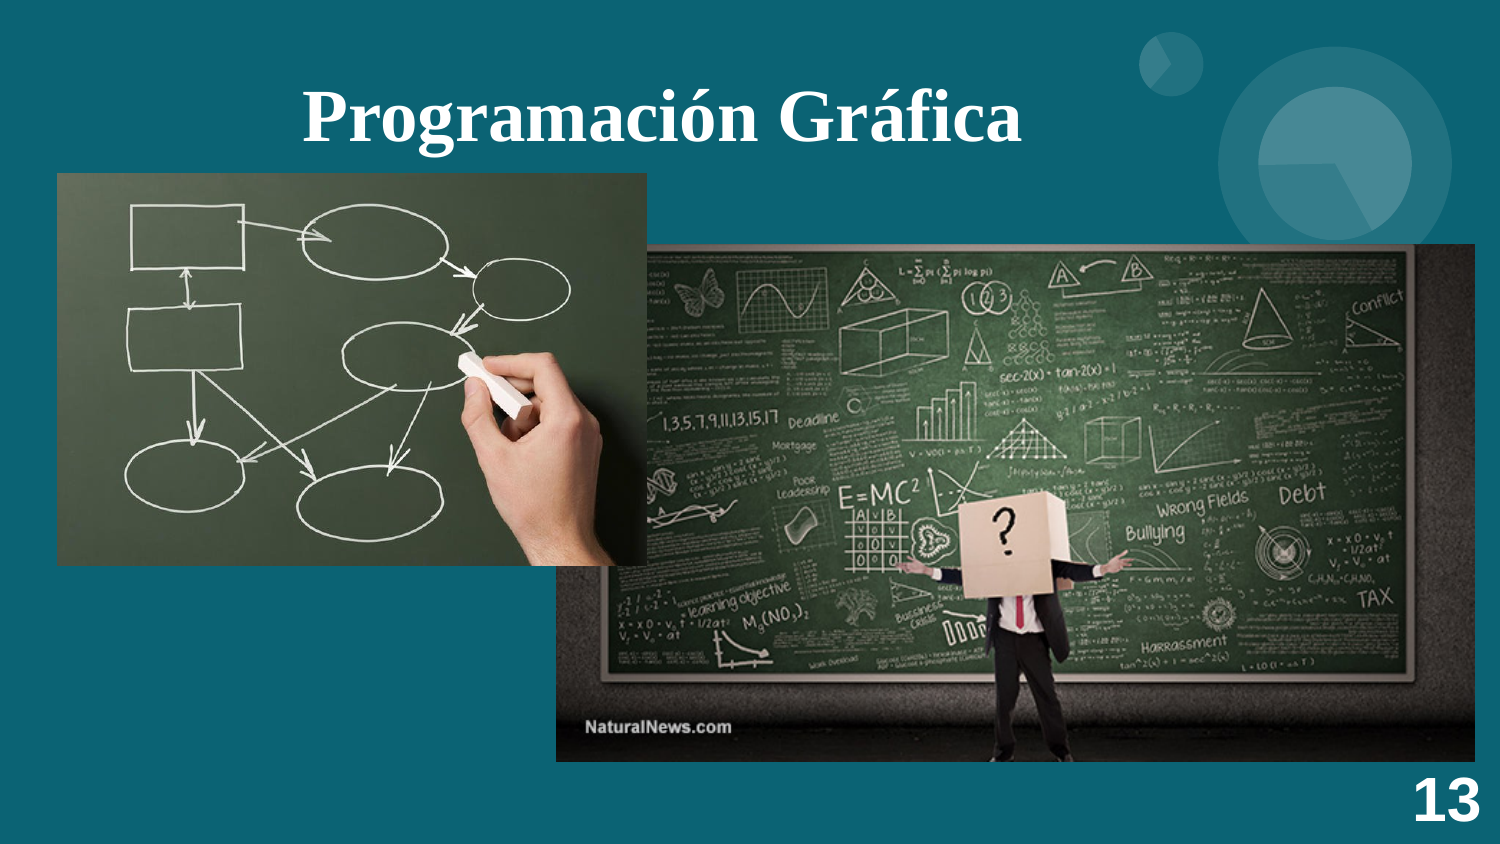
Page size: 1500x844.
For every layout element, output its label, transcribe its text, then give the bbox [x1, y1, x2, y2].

picture [57, 173, 1475, 762]
text_box Programación Gráfica [287, 37, 1332, 220]
text_box 13 [1397, 748, 1500, 844]
